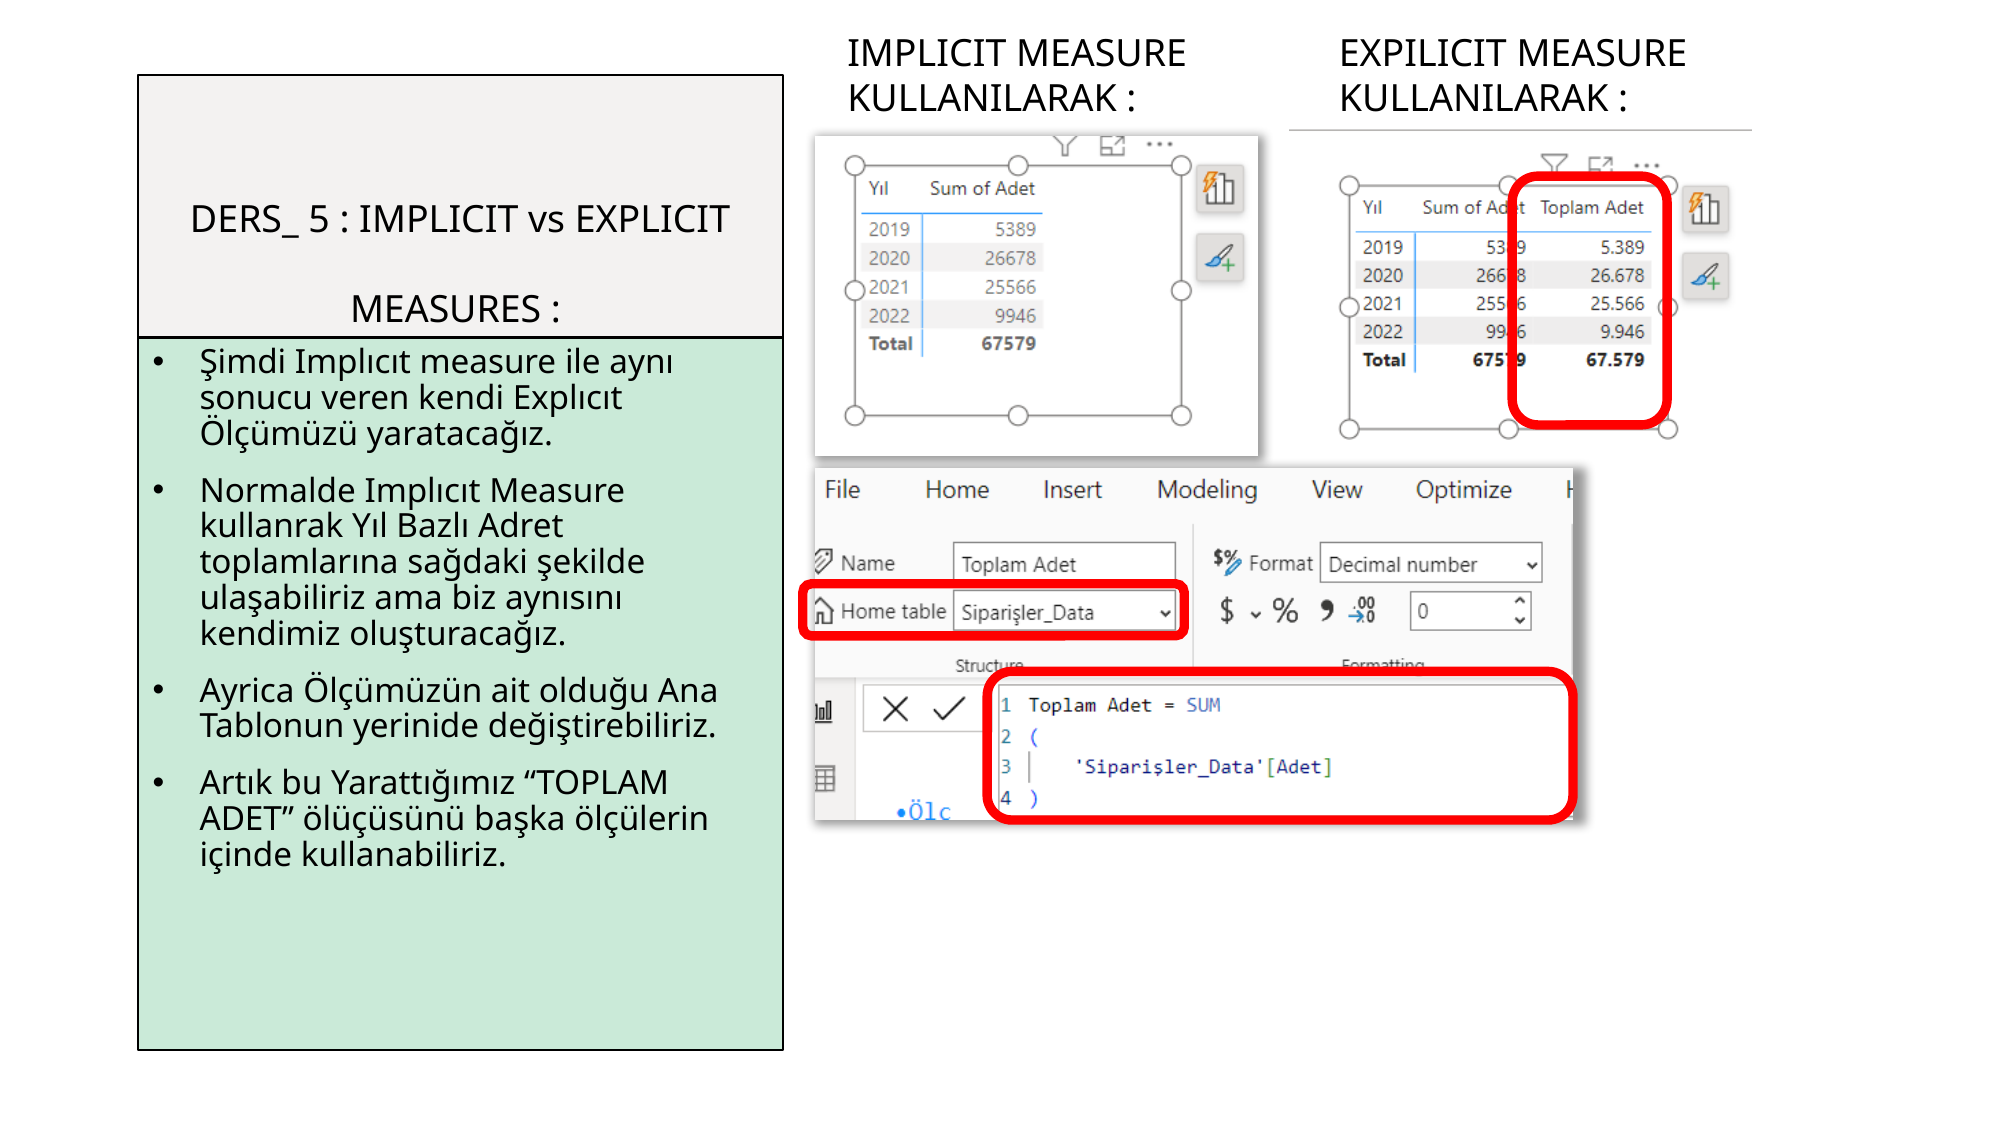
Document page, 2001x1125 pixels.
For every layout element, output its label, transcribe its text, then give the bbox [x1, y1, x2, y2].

picture [814, 135, 1258, 456]
text_box IMPLICIT MEASURE KULLANILARAK : [832, 21, 1275, 127]
text_box [801, 582, 814, 638]
text_box EXPILICIT MEASURE KULLANILARAK : [1324, 21, 1767, 127]
picture [1289, 122, 1753, 456]
title DERS_ 5 : IMPLICIT vs EXPLICIT MEASURES : [137, 75, 783, 337]
picture [814, 467, 1574, 821]
list Şimdi Implıcıt measure ile aynı sonucu veren kendi Explıcıt Ölçümüzü yaratacağız. Normalde Implıcıt Measure kullanrak Yıl Bazlı Adret toplamlarına sağdaki şekilde ulaşabiliriz ama biz aynısını kendimiz oluşturacağız. Ayrica Ölçümüzün ait olduğu Ana Tablonun yerinide değiştirebiliriz. Artık bu Yarattığımız “TOPLAM ADET” ölüçüsünü başka ölçülerin içinde kullanabiliriz. [137, 337, 783, 1050]
